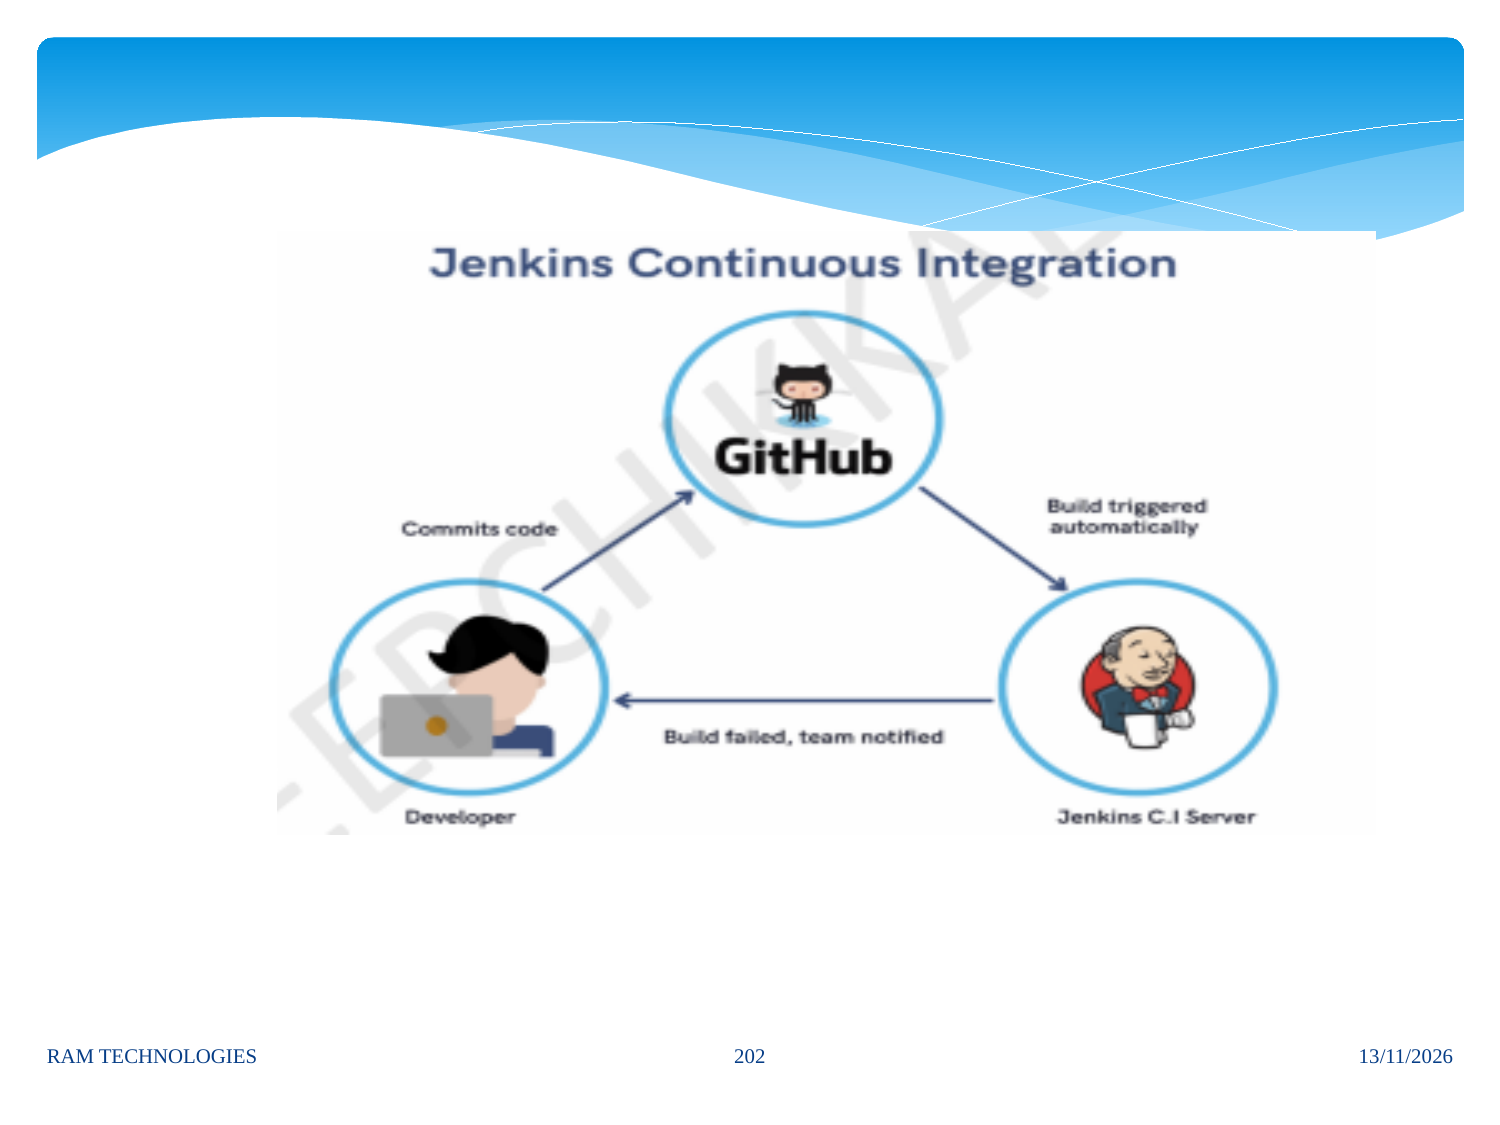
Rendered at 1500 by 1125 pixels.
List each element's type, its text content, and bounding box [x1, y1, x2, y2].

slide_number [847, 1025, 1469, 1086]
footer RAM TECHNOLOGIES [31, 1025, 653, 1086]
picture [277, 231, 1377, 835]
slide_number 202 [654, 1025, 846, 1086]
